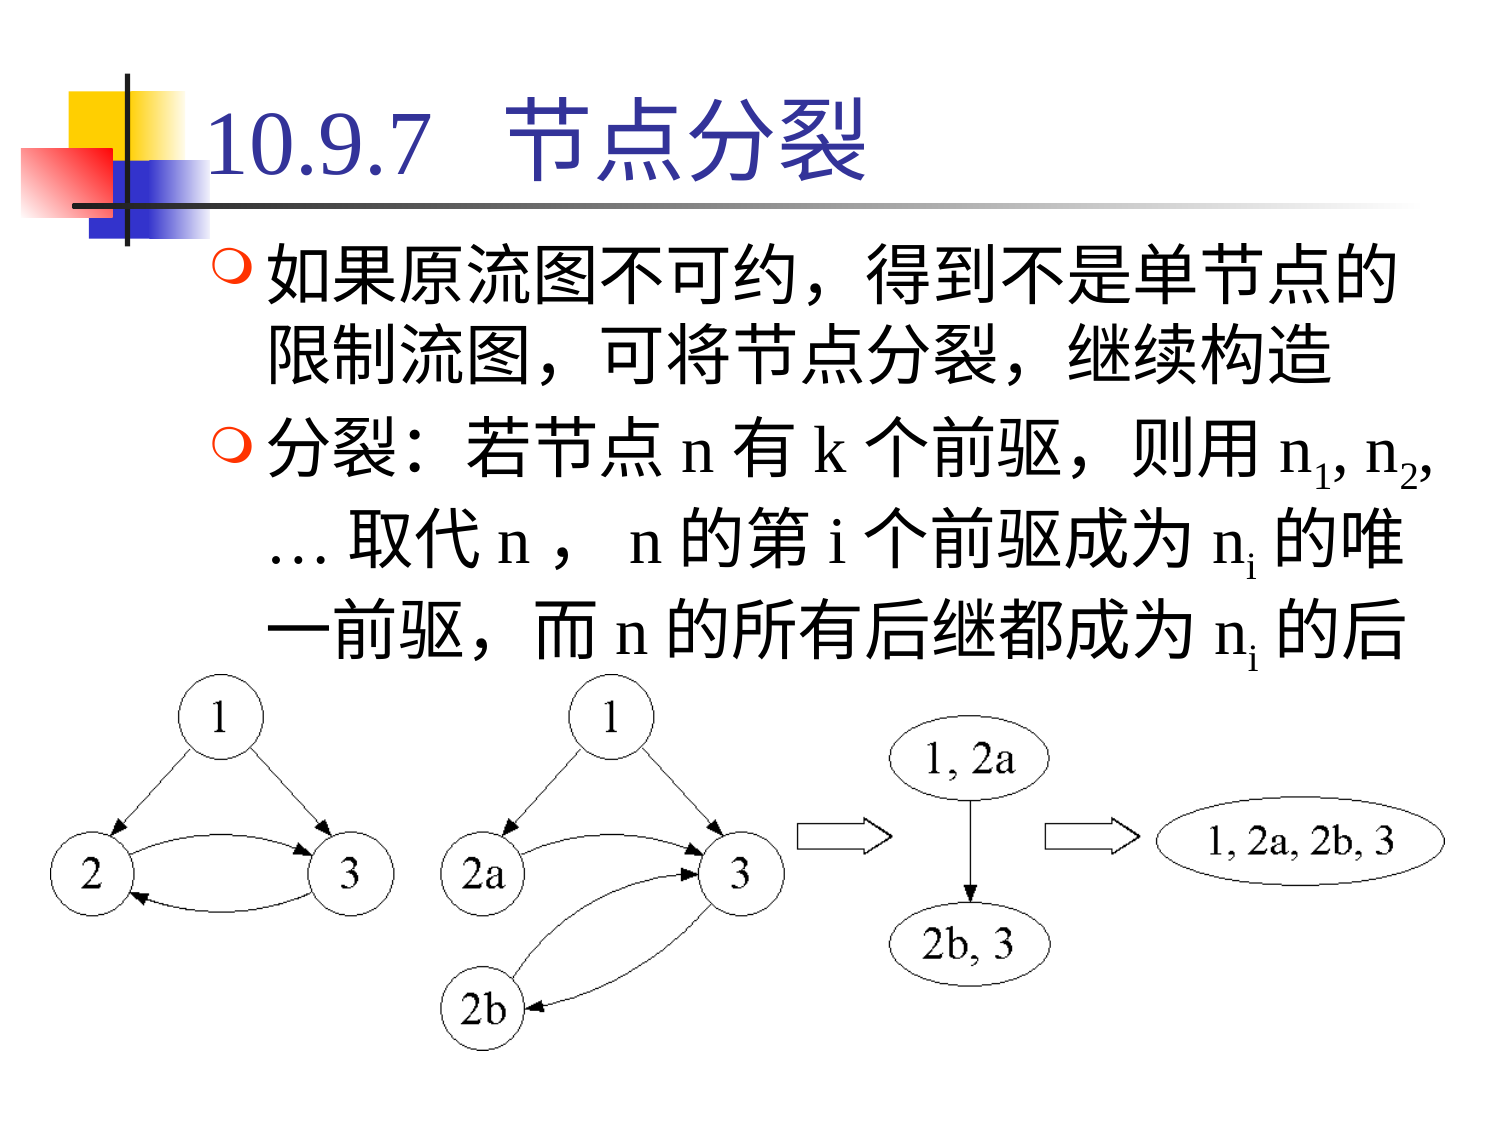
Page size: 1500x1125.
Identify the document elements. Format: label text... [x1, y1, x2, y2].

picture [49, 674, 1445, 1051]
title 10.9.7 节点分裂 [188, 12, 1468, 200]
list 如果原流图不可约，得到不是单节点的限制流图，可将节点分裂，继续构造 分裂：若节点n有k个前驱，则用n1, n2, …取代n，n的第i个前驱成为ni的唯一前驱，而n的所有后继都成为ni的后继 [193, 224, 1469, 1000]
